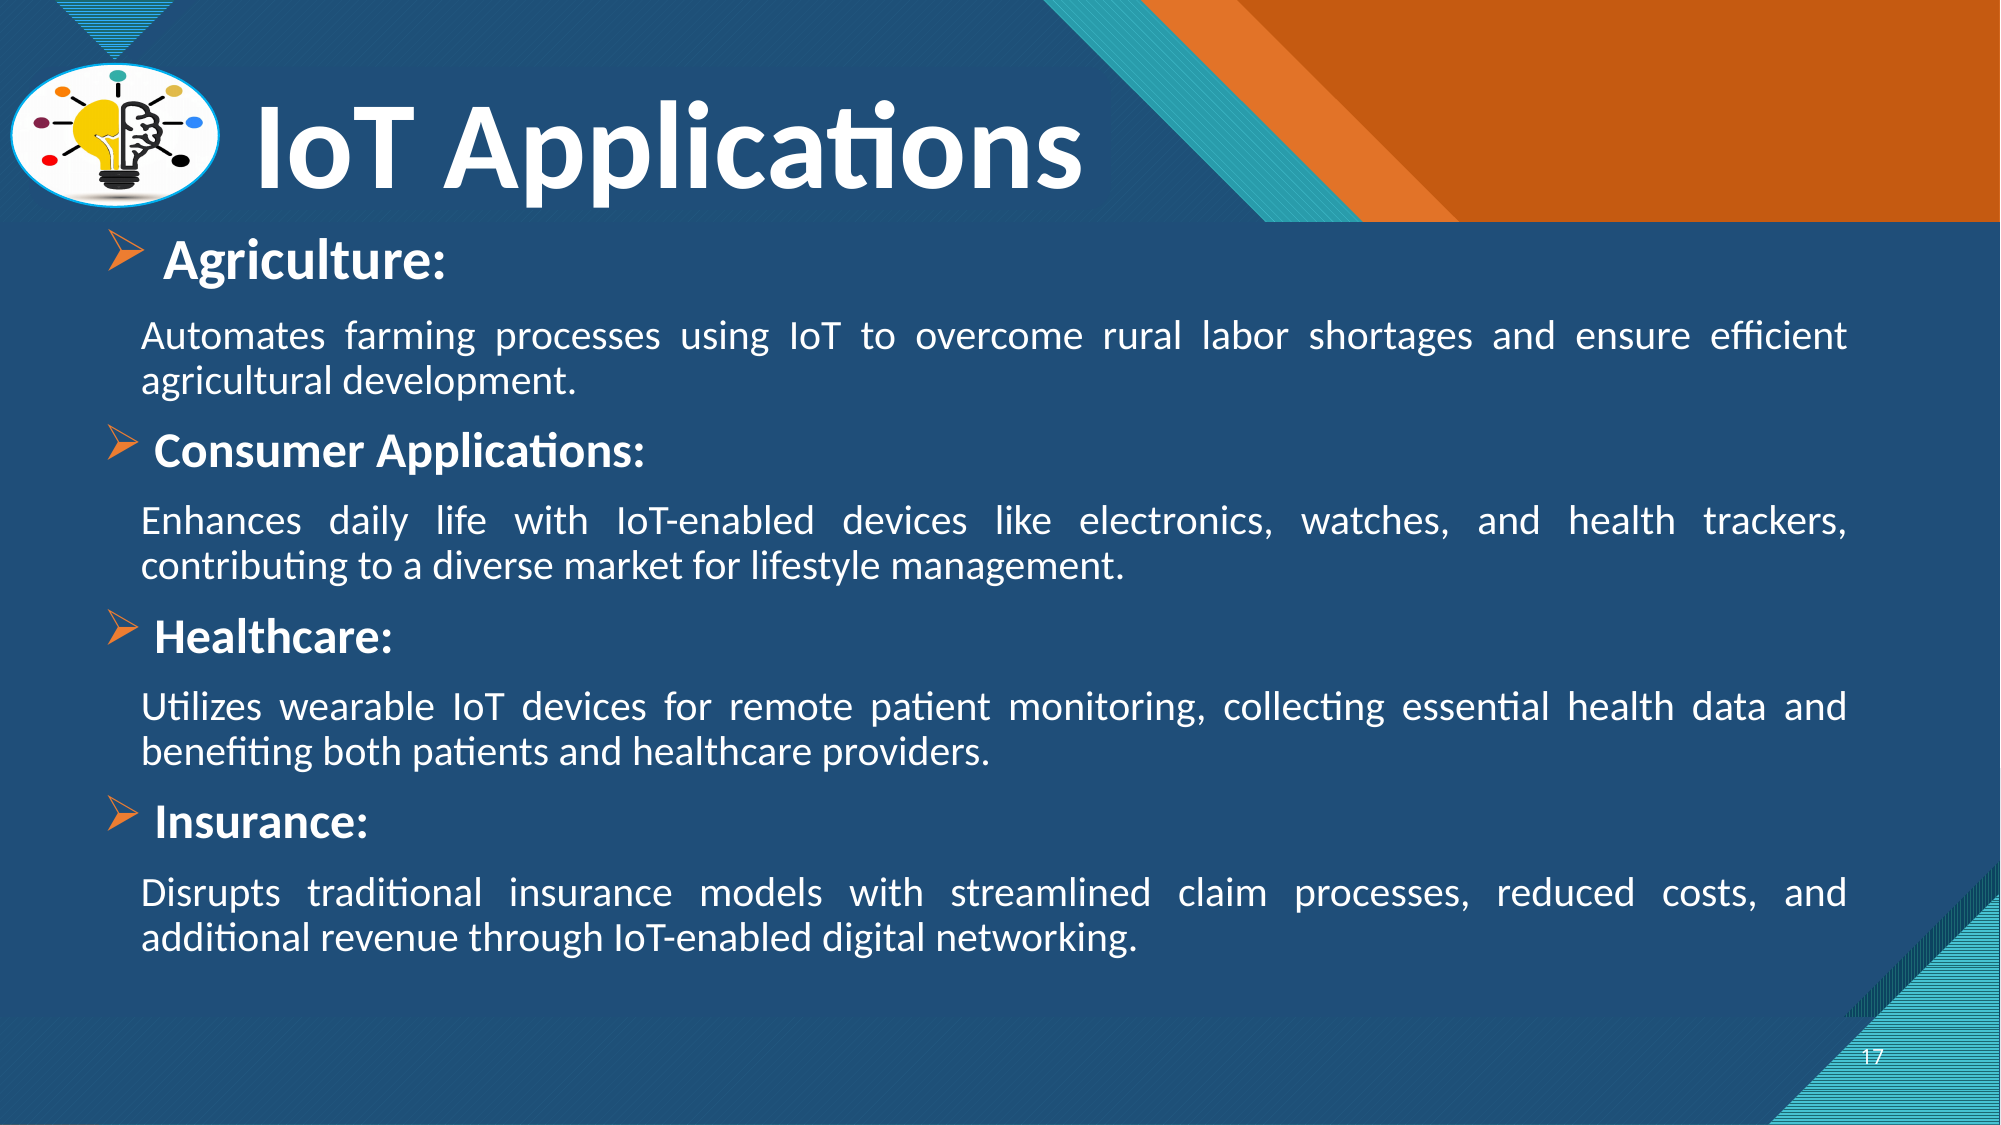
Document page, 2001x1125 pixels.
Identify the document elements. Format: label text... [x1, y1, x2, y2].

list Agriculture: Automates farming processes using IoT to overcome rural labor shortages and ensure efficient agricultural development. Consumer Applications: Enhances daily life with IoT-enabled devices like electronics, watches, and health trackers, contributing to a diverse market for lifestyle management. Healthcare: Utilizes wearable IoT devices for remote patient monitoring, collecting essential health data and benefiting both patients and healthcare providers. Insurance: Disrupts traditional insurance models with streamlined claim processes, reduced costs, and additional revenue through IoT-enabled digital networking. [88, 222, 1864, 1013]
text_box IoT Applications [28, 65, 1112, 211]
text_box [10, 62, 220, 208]
